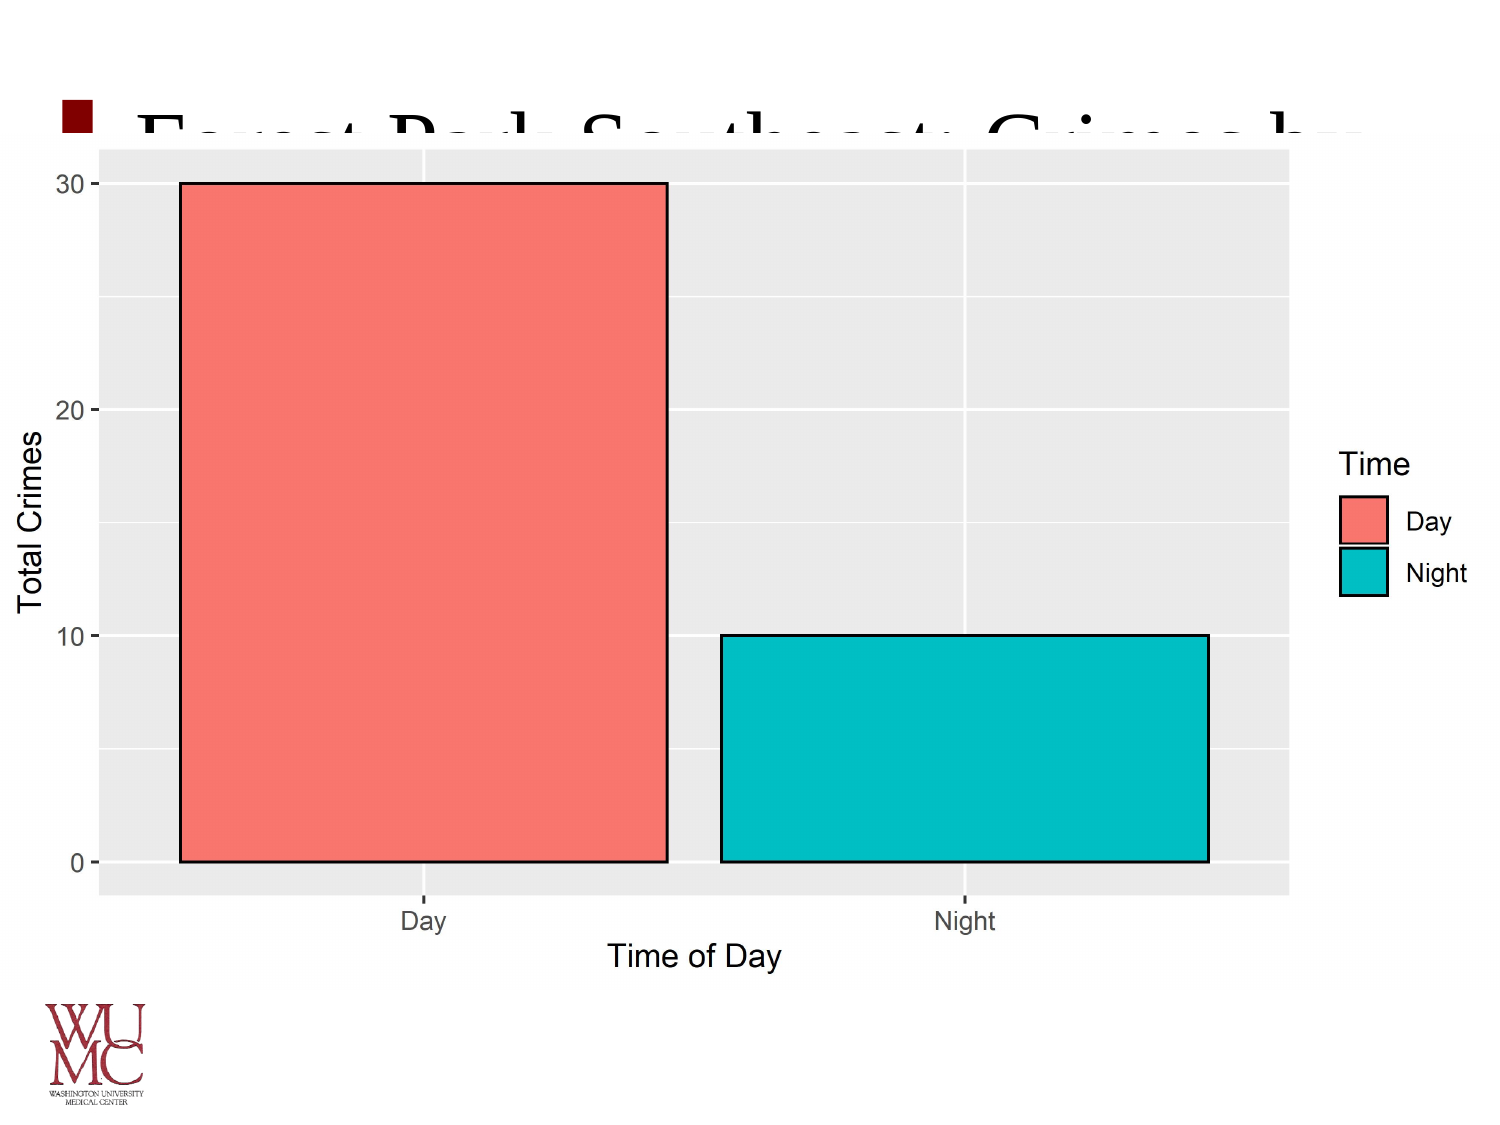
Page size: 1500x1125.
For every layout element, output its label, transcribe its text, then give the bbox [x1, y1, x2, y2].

picture [0, 133, 1500, 990]
picture [41, 996, 156, 1113]
title Forest Park Southeast: Crimes by Time of Day [112, 99, 1388, 131]
